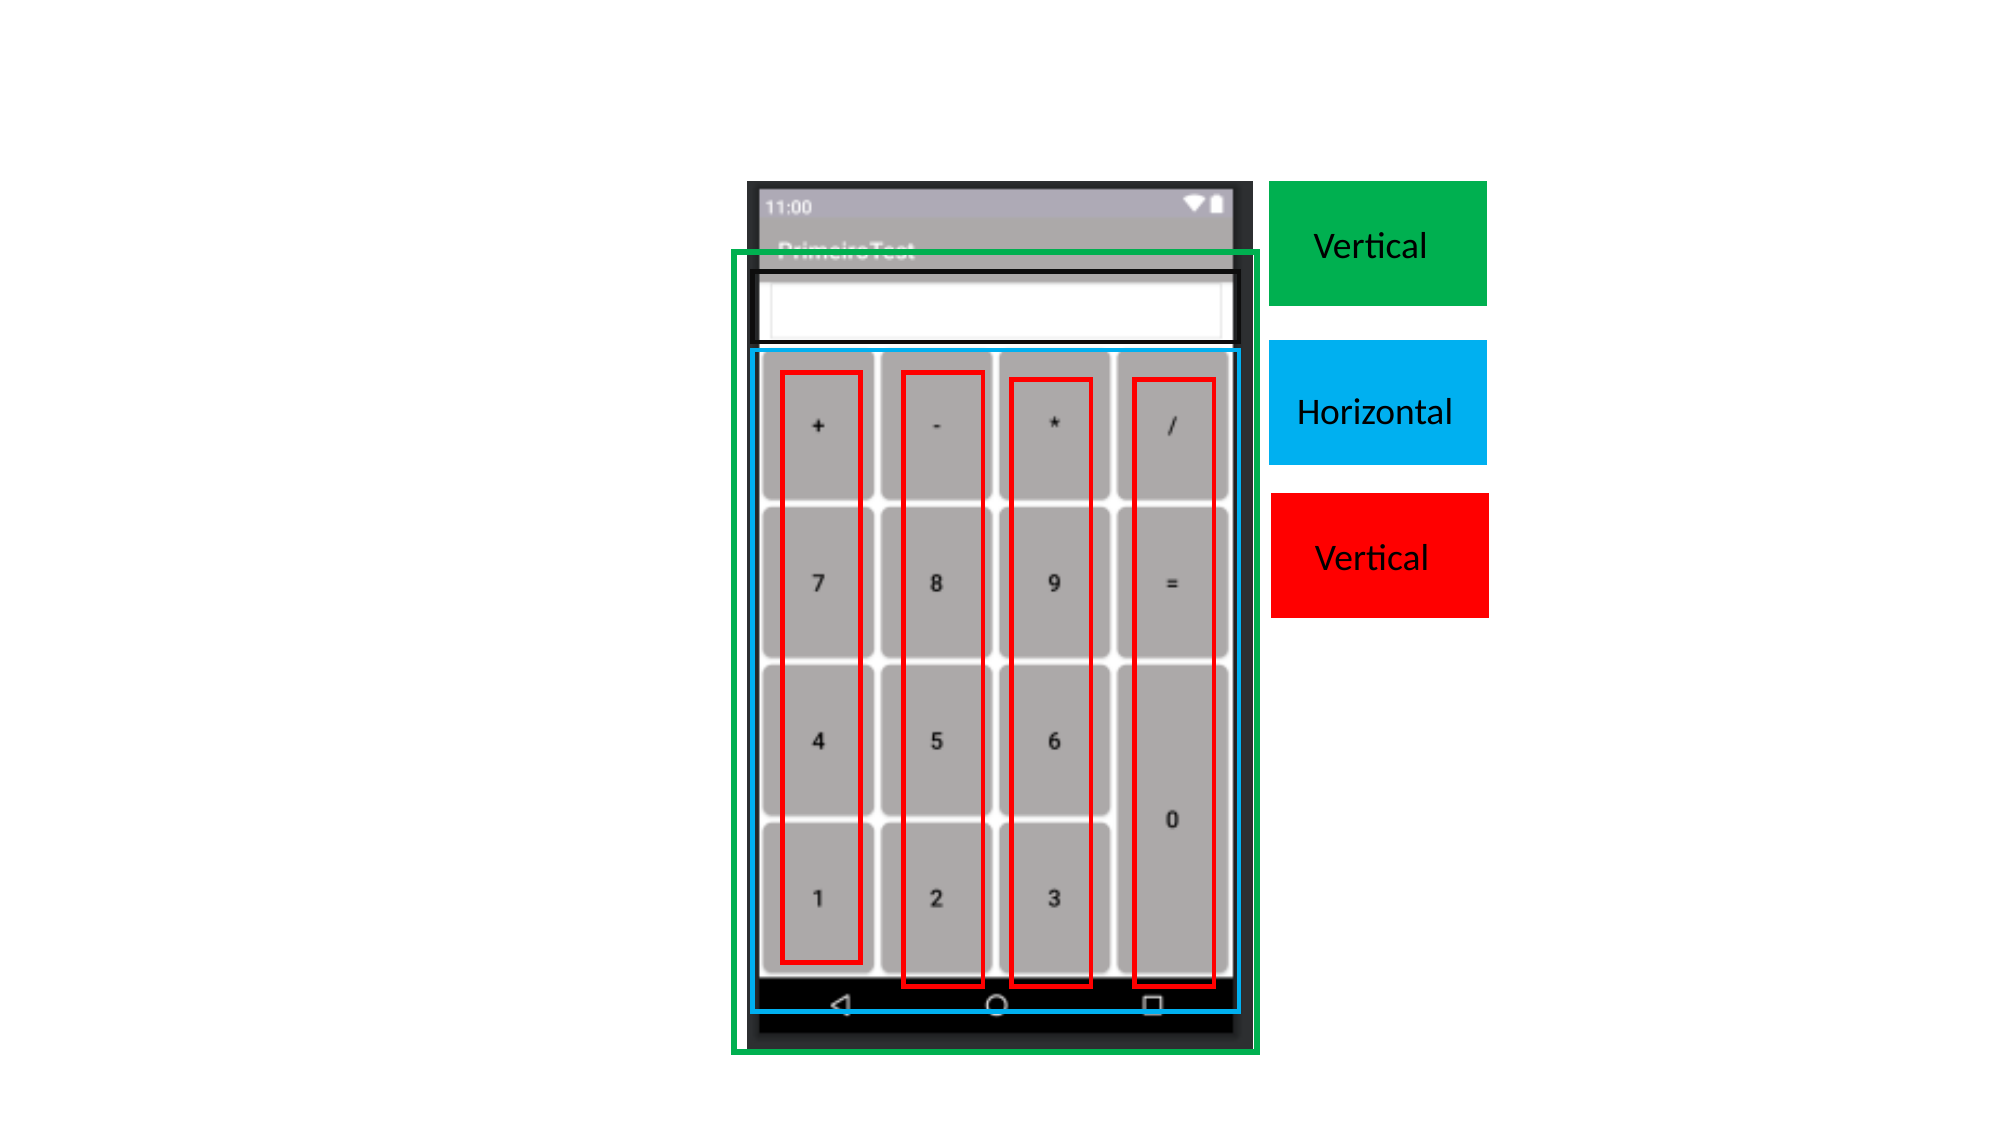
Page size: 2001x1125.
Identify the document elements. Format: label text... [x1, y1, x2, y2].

text_box [1271, 493, 1489, 618]
text_box [1253, 251, 1258, 1053]
text_box Vertical [1298, 213, 1443, 273]
text_box [1269, 181, 1487, 306]
text_box Horizontal [1282, 379, 1469, 440]
text_box Vertical [1300, 525, 1445, 586]
text_box [1269, 340, 1487, 465]
picture [747, 181, 1253, 1053]
text_box [733, 251, 747, 1053]
